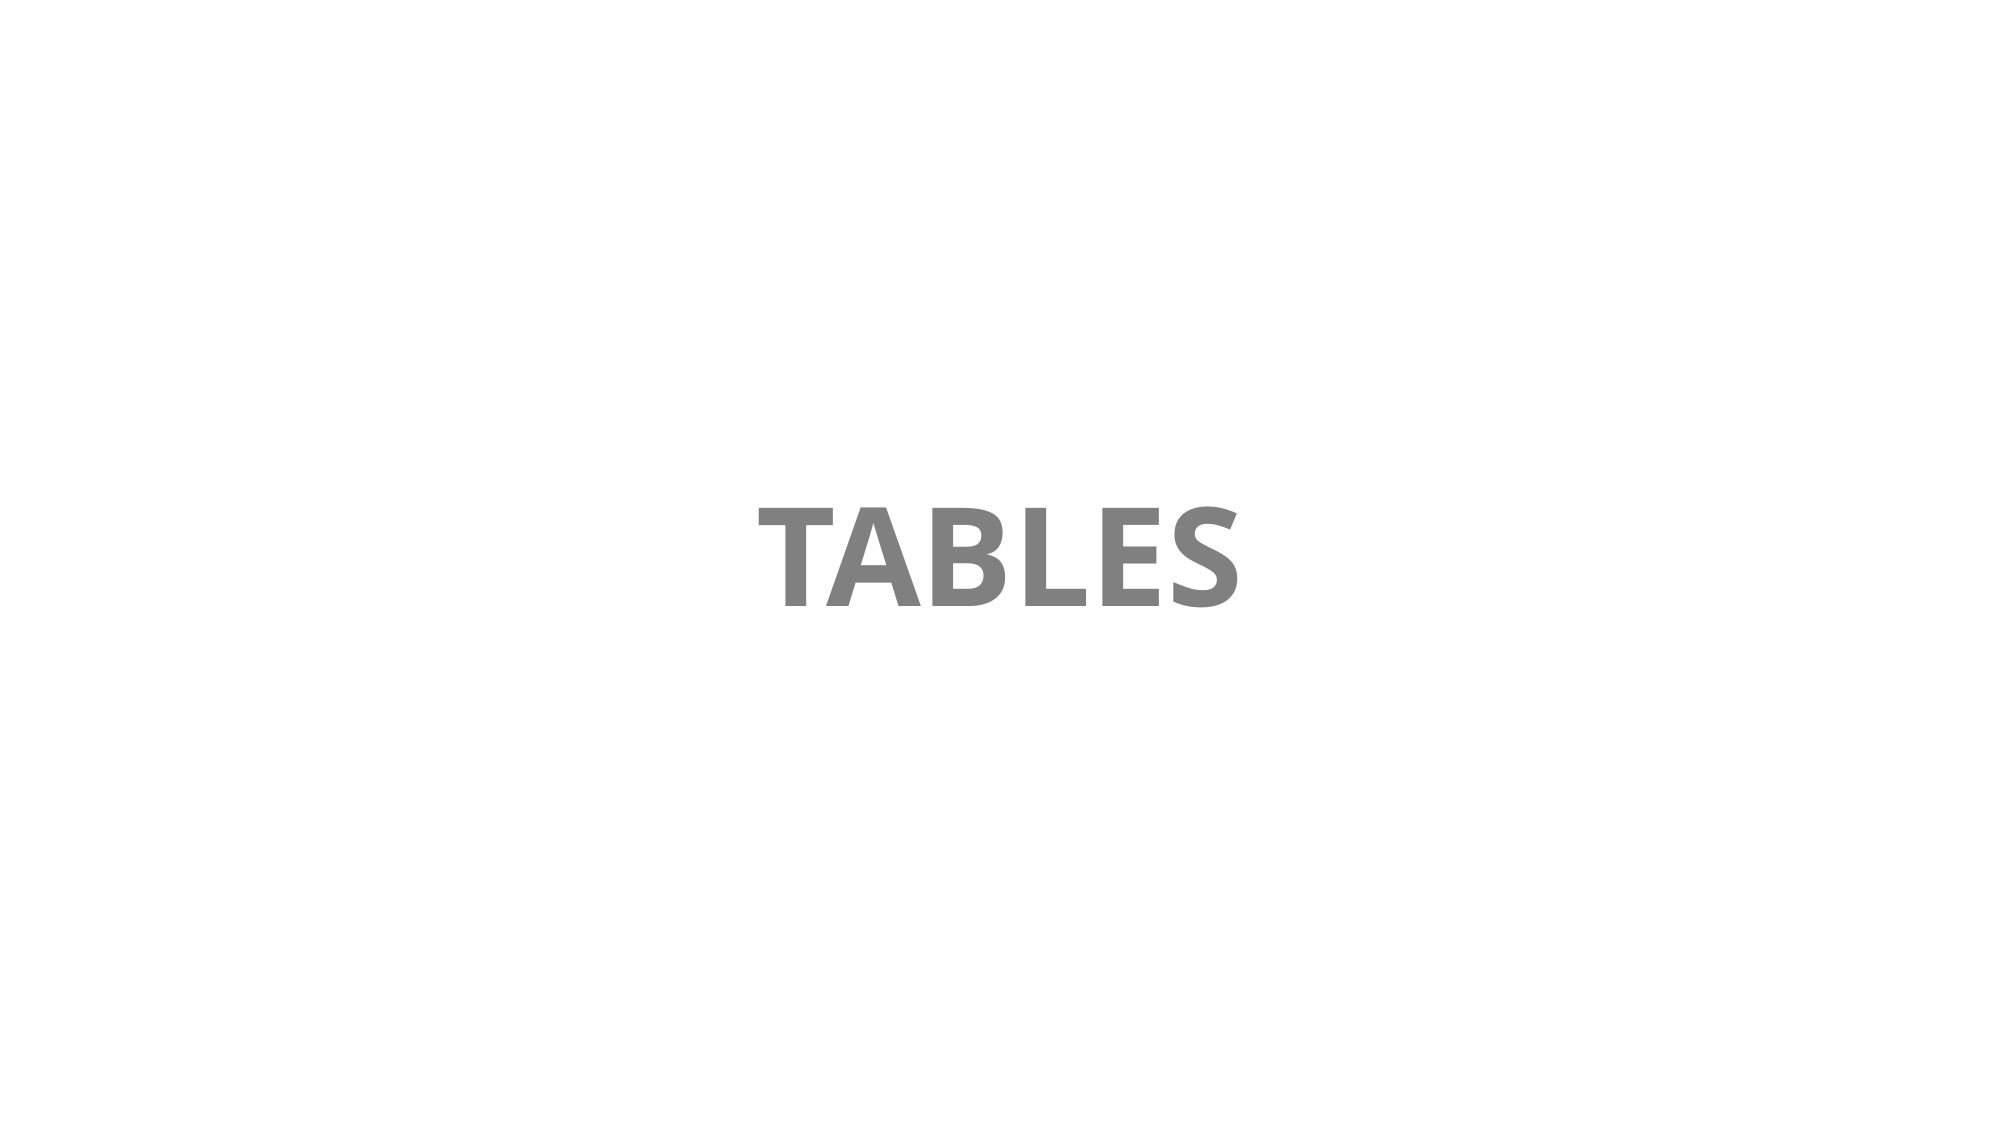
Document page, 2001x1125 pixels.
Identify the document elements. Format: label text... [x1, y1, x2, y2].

title TABLES [137, 453, 1863, 672]
